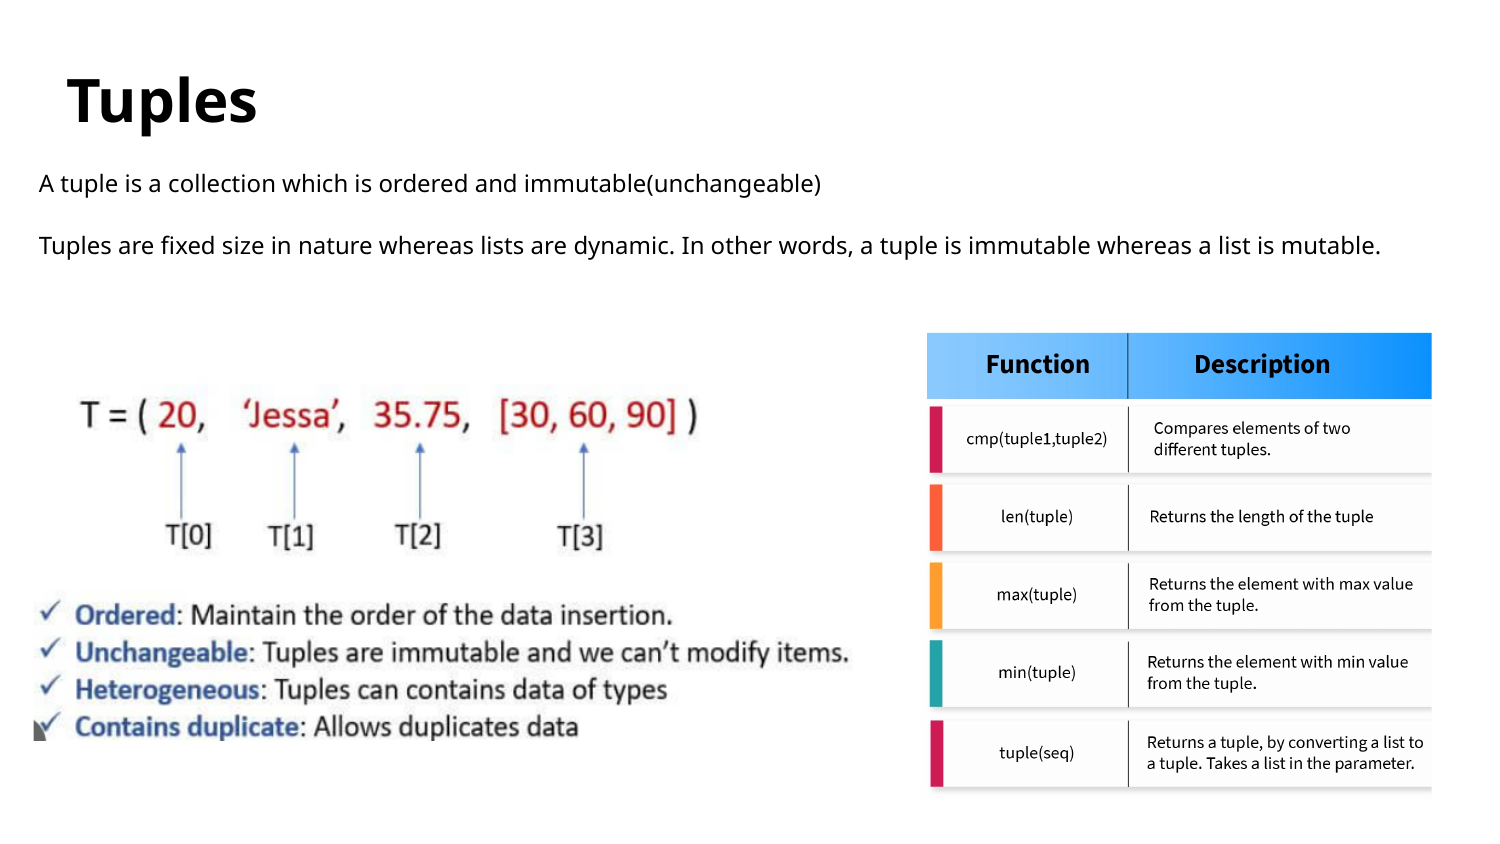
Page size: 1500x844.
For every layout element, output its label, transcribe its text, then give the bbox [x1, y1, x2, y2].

picture [33, 375, 868, 755]
picture [918, 324, 1432, 806]
list A tuple is a collection which is ordered and immutable(unchangeable) Tuples are fixed size in nature whereas lists are dynamic. In other words, a tuple is immutable whereas a list is mutable. [23, 149, 1439, 811]
title Tuples [51, 47, 1449, 150]
